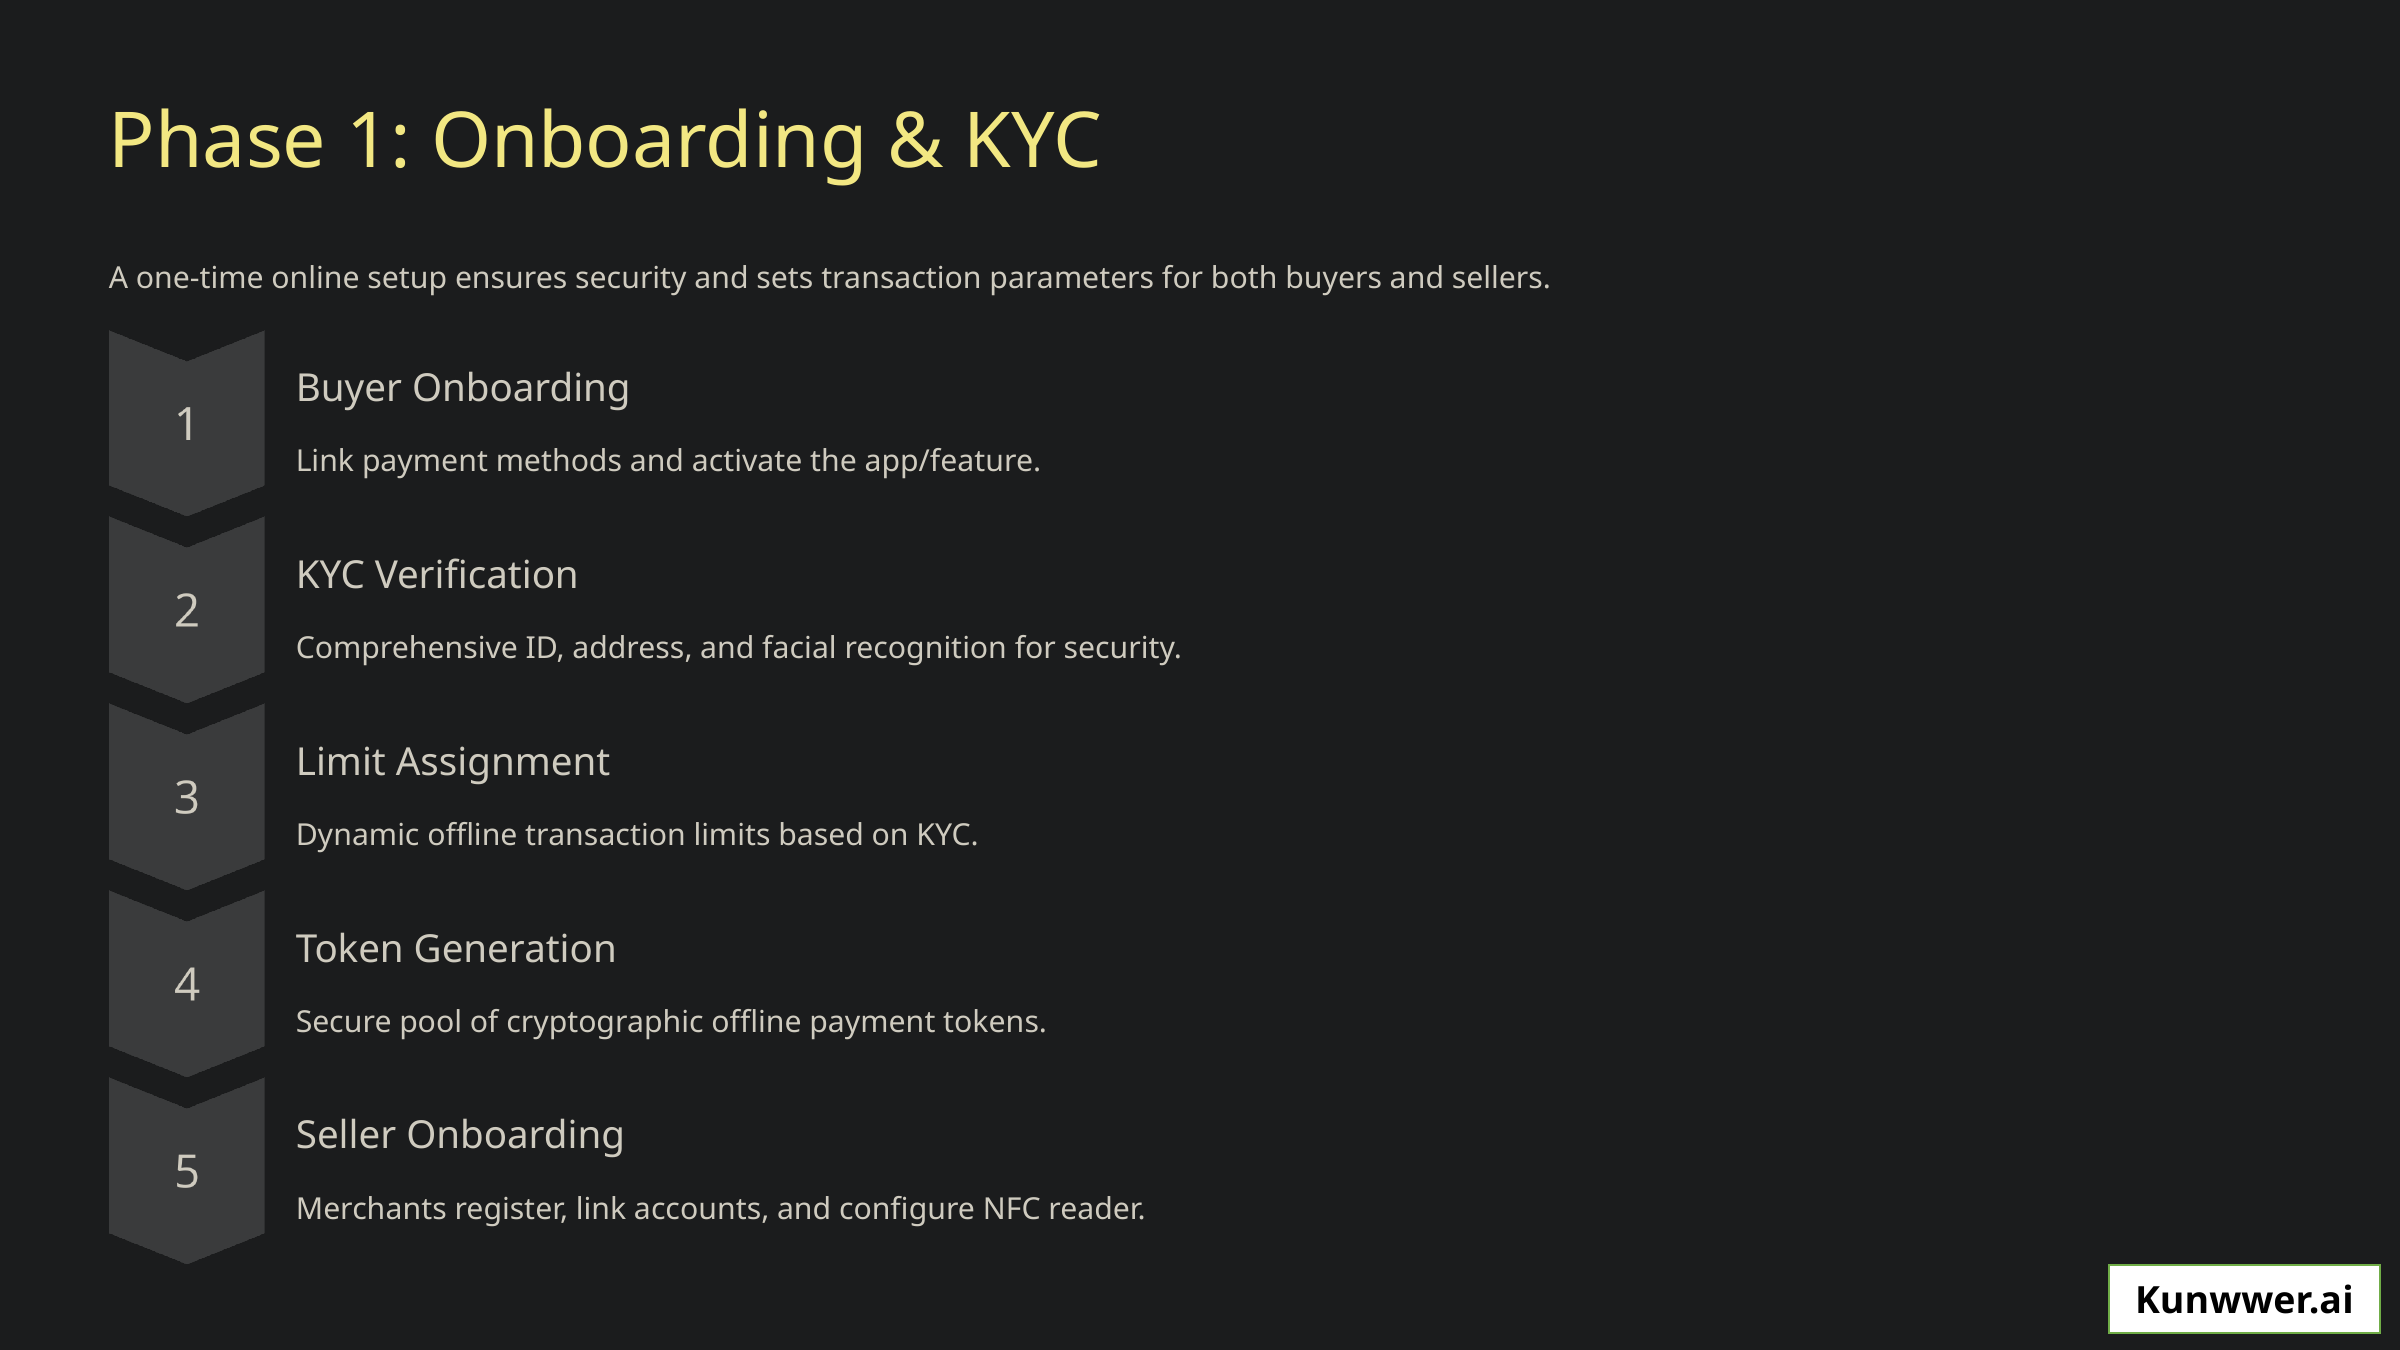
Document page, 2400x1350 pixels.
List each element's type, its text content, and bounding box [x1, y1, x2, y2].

text_box A one-time online setup ensures security and sets transaction parameters for both buyers and sellers. [108, 245, 2291, 295]
text_box Kunwwer.ai [2108, 1264, 2381, 1334]
text_box Merchants register, link accounts, and configure NFC reader. [295, 1176, 2291, 1226]
text_box Token Generation [295, 921, 686, 971]
text_box Buyer Onboarding [295, 361, 686, 410]
text_box Secure pool of cryptographic offline payment tokens. [295, 989, 2291, 1040]
text_box Seller Onboarding [295, 1108, 686, 1158]
text_box Link payment methods and activate the app/feature. [295, 428, 2291, 479]
text_box Limit Assignment [295, 735, 686, 784]
text_box Dynamic offline transaction limits based on KYC. [295, 802, 2291, 853]
picture [2106, 1271, 2389, 1339]
text_box Comprehensive ID, address, and facial recognition for security. [295, 615, 2291, 666]
text_box KYC Verification [295, 548, 686, 597]
picture [108, 330, 265, 1265]
text_box Phase 1: Onboarding & KYC [108, 85, 1140, 183]
